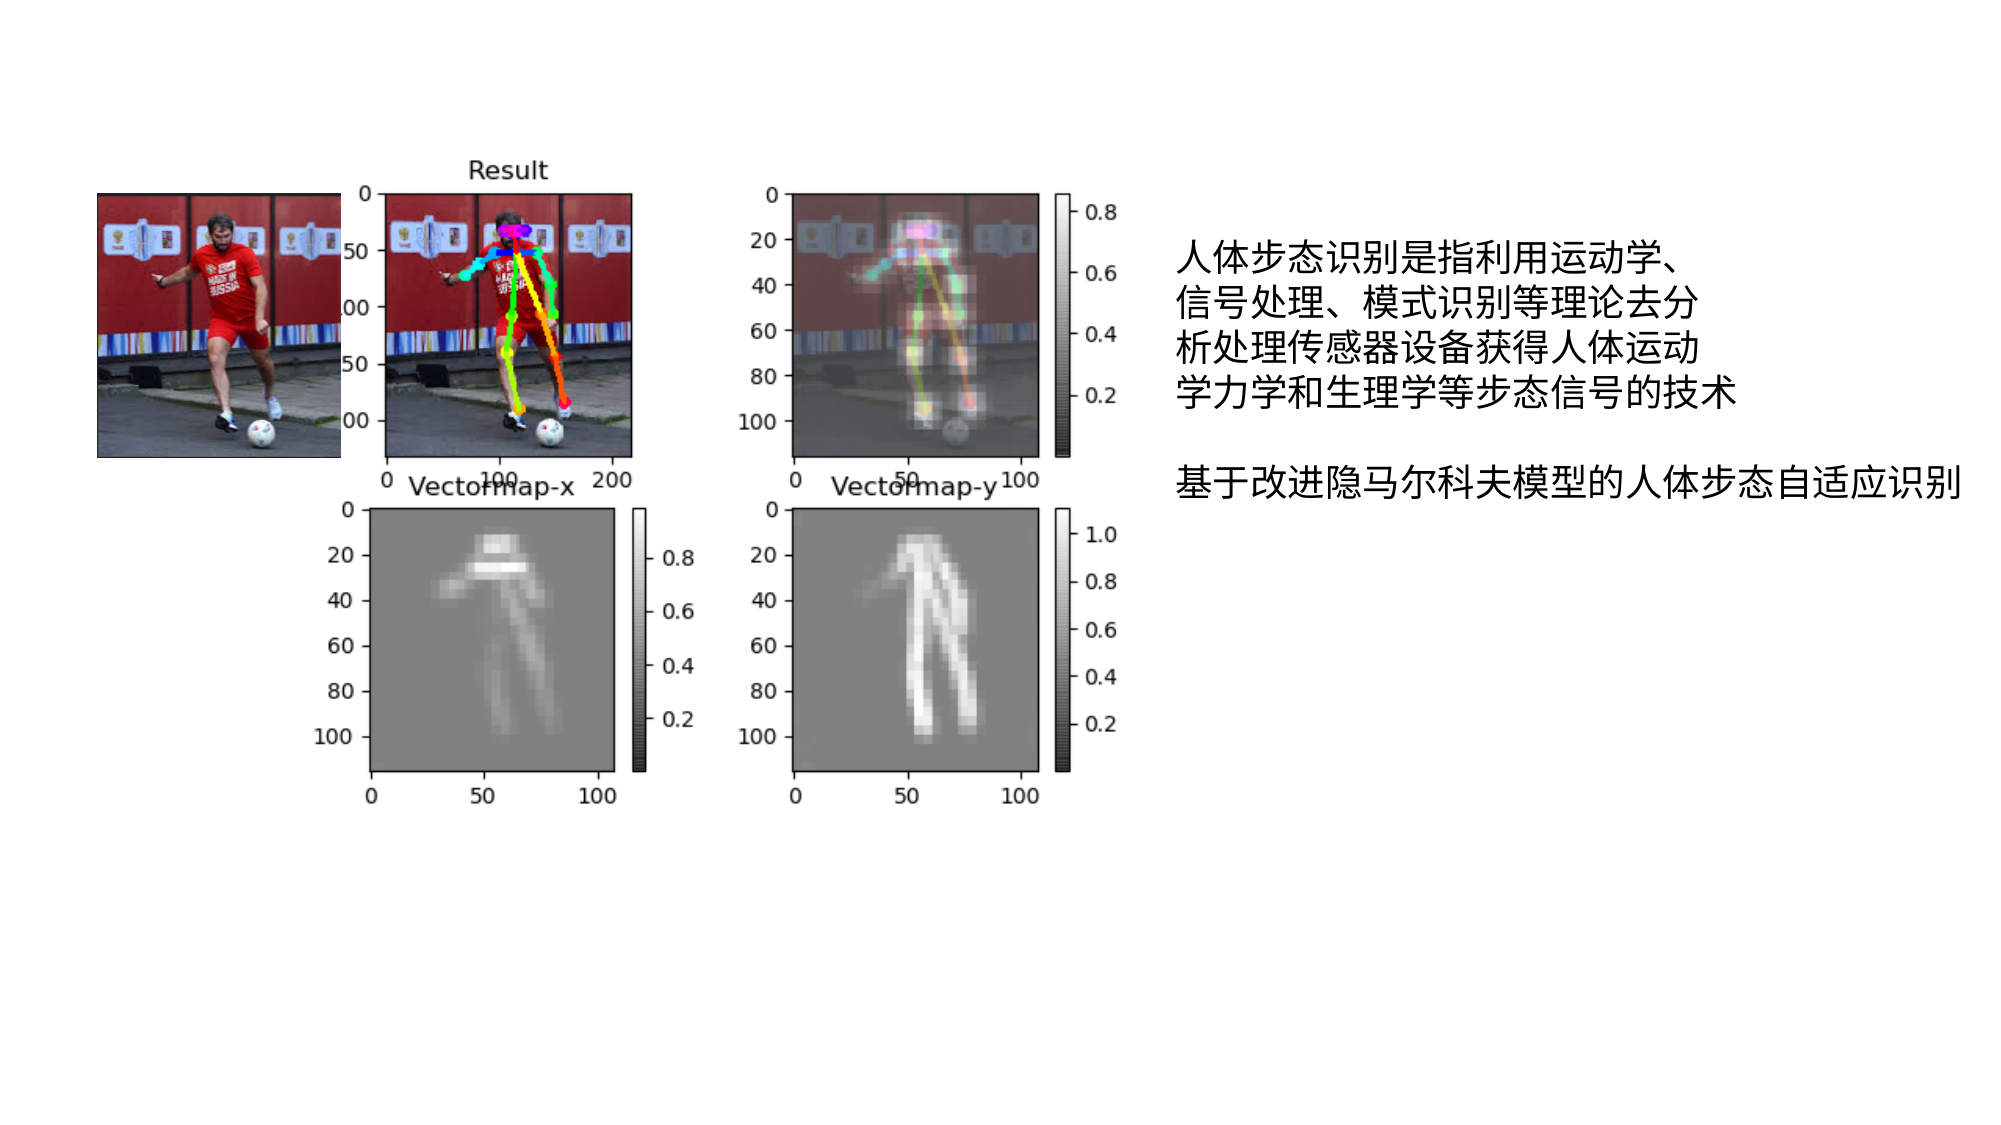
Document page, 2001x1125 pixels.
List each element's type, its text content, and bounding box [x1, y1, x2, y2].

text_box 人体步态识别是指利用运动学、 信号处理、模式识别等理论去分 析处理传感器设备获得人体运动 学力学和生理学等步态信号的技术 基于改进隐马尔科夫模型的人体步态自适应识别 [1160, 226, 1978, 557]
picture [97, 131, 1157, 832]
